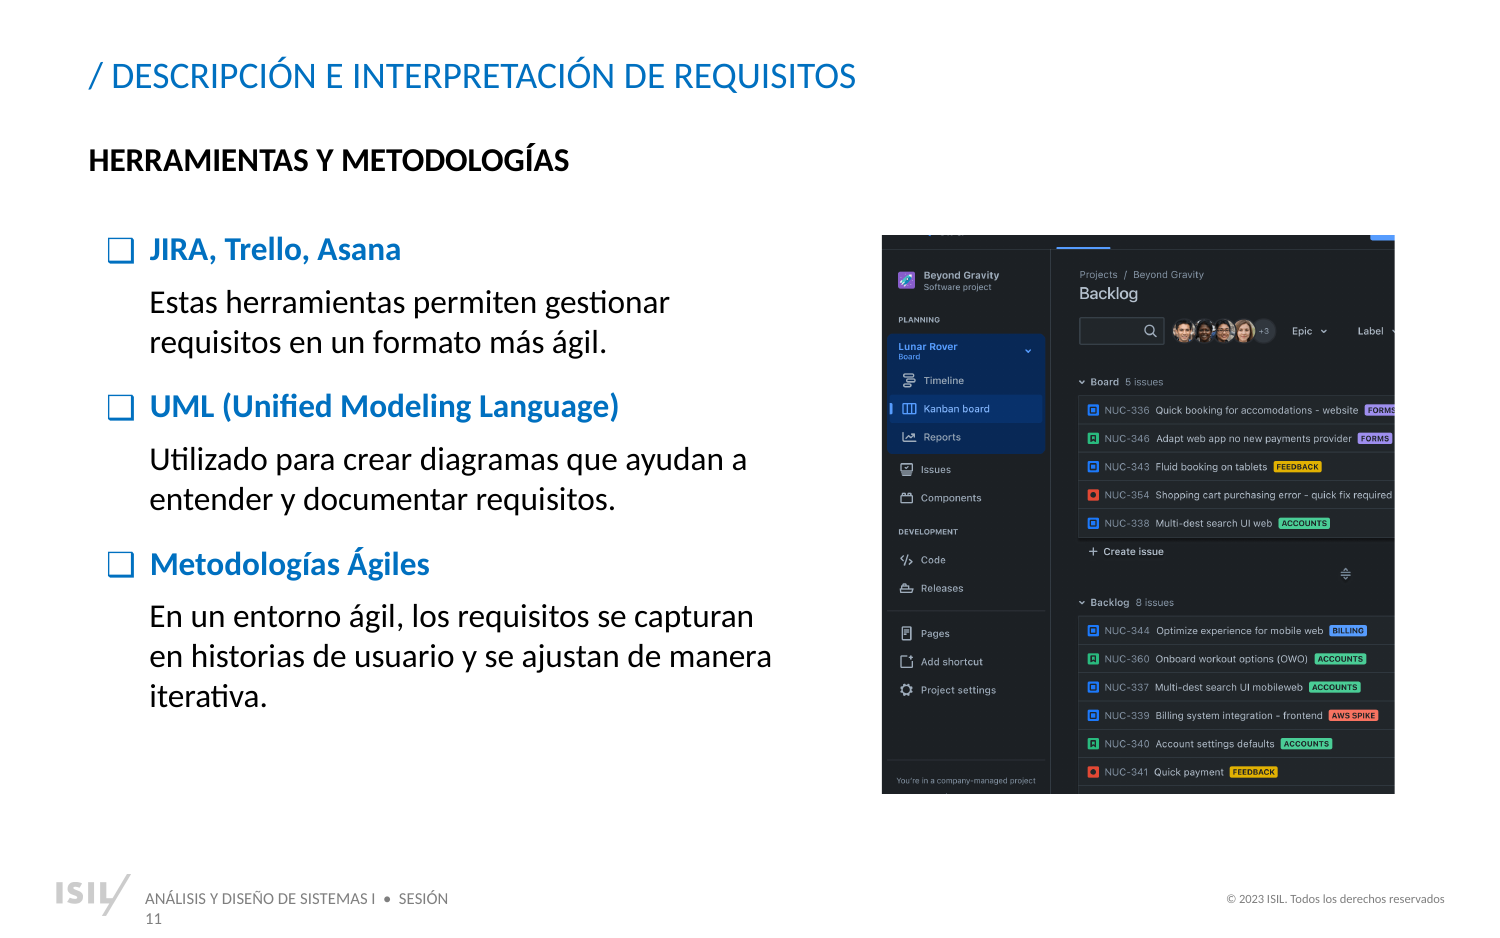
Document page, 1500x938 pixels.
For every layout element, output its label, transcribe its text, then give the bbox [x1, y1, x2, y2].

list / DESCRIPCIÓN E INTERPRETACIÓN DE REQUISITOS [76, 45, 1424, 104]
picture [881, 235, 1395, 794]
list HERRAMIENTAS Y METODOLOGÍAS [76, 132, 750, 191]
list JIRA, Trello, Asana Estas herramientas permiten gestionar requisitos en un formato más ágil. UML (Unified Modeling Language) Utilizado para crear diagramas que ayudan a entender y documentar requisitos. Metodologías Ágiles En un entorno ágil, los requisitos se capturan en historias de usuario y se ajustan de manera iterativa. [91, 219, 806, 892]
